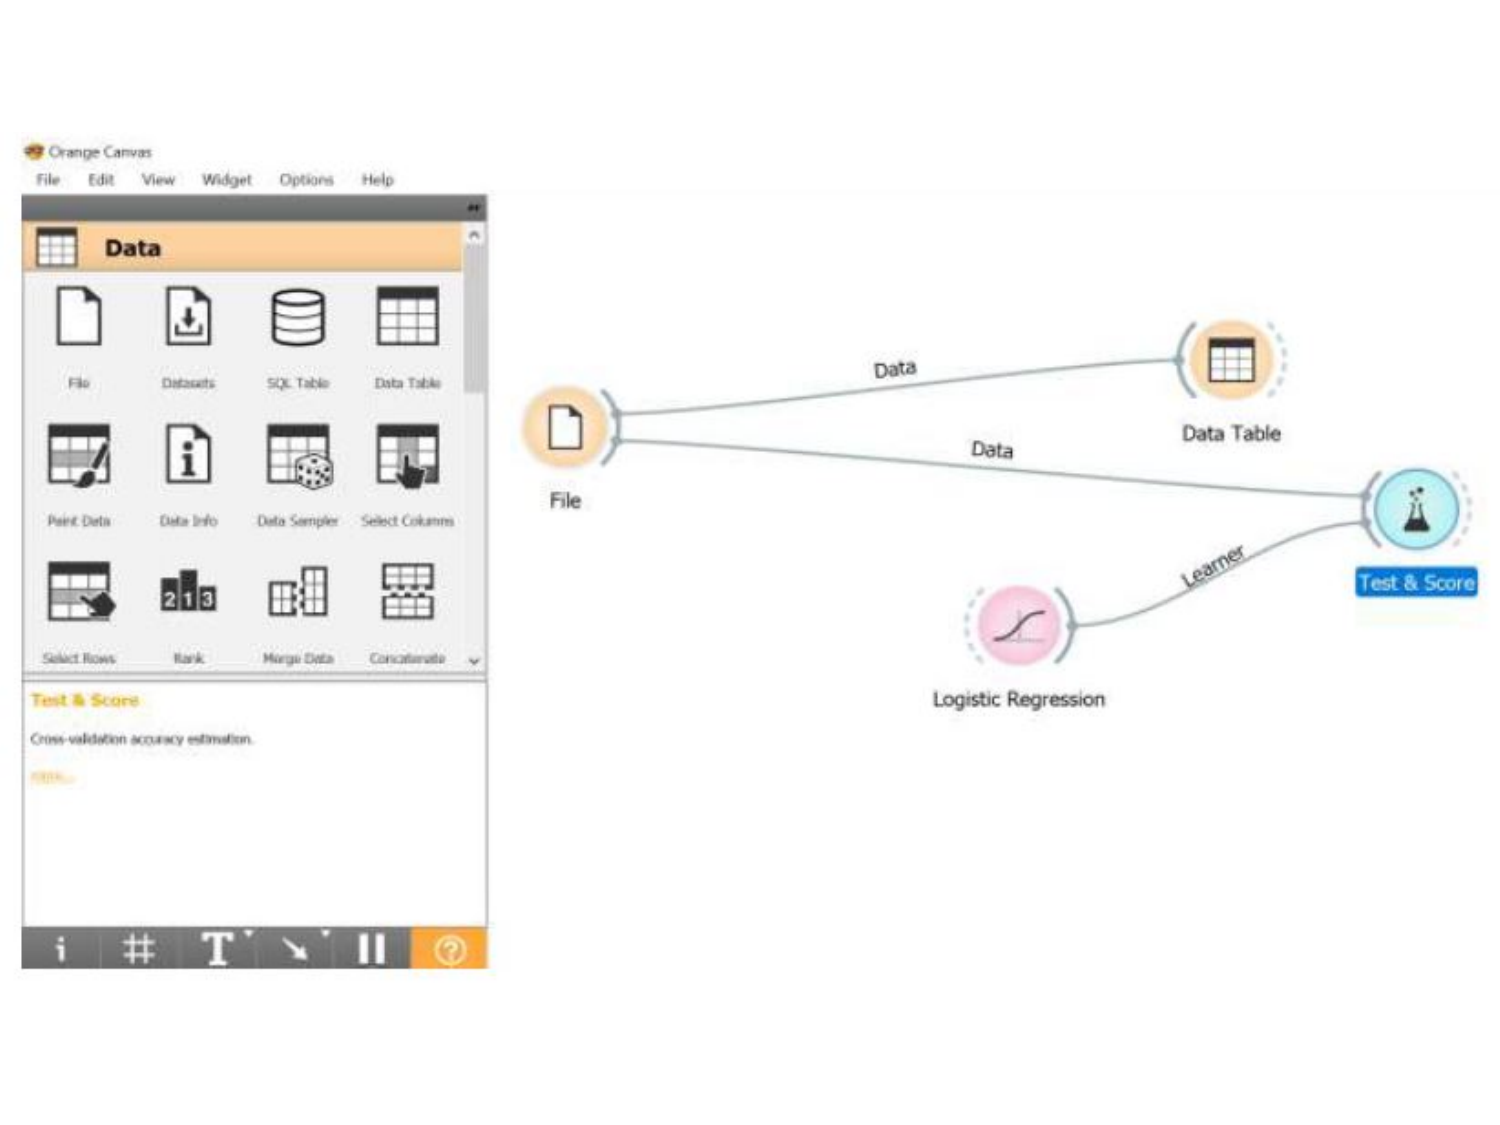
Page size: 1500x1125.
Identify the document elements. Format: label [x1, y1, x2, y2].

picture [0, 132, 1500, 993]
